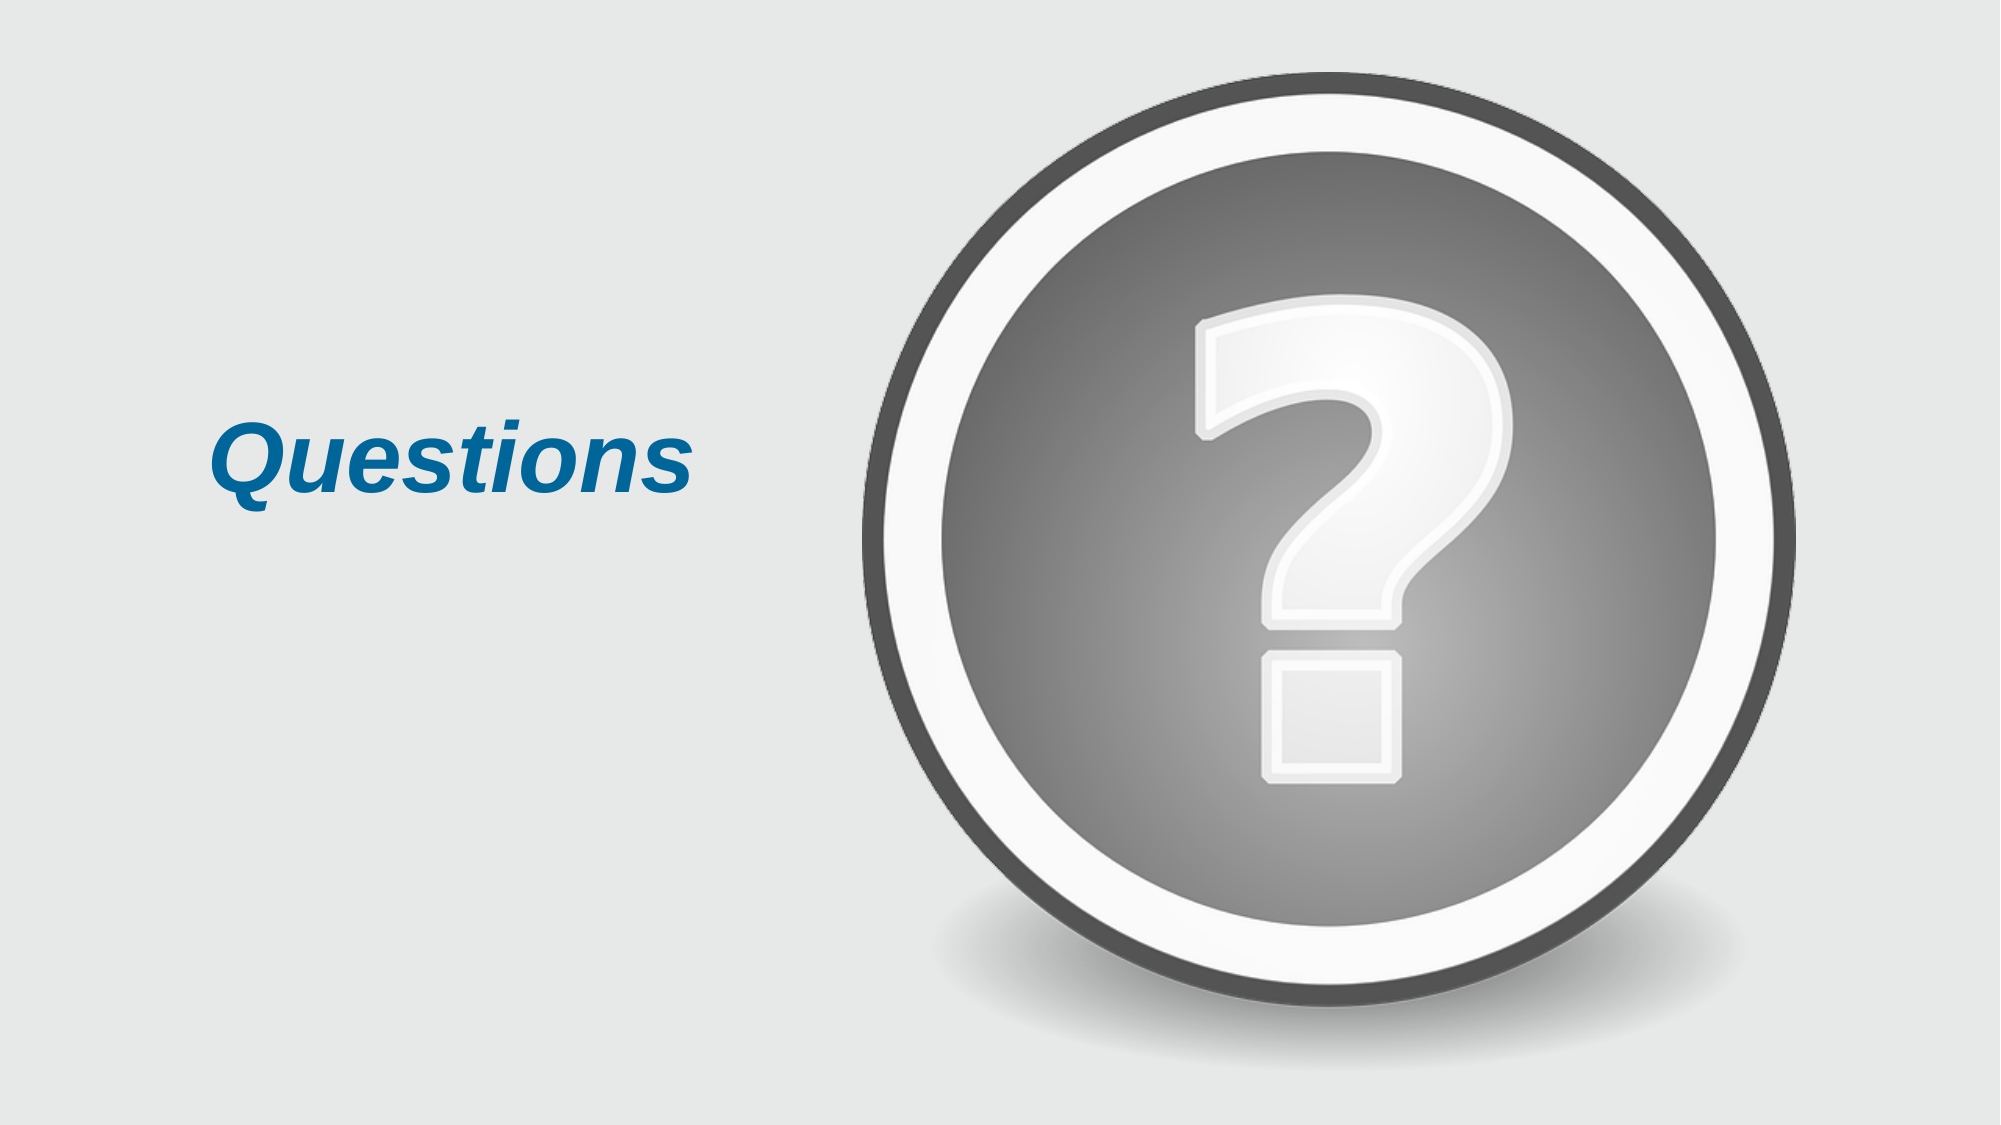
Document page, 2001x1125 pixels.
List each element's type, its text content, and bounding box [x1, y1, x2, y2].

text_box Questions [0, 464, 862, 564]
picture [862, 72, 1796, 1073]
